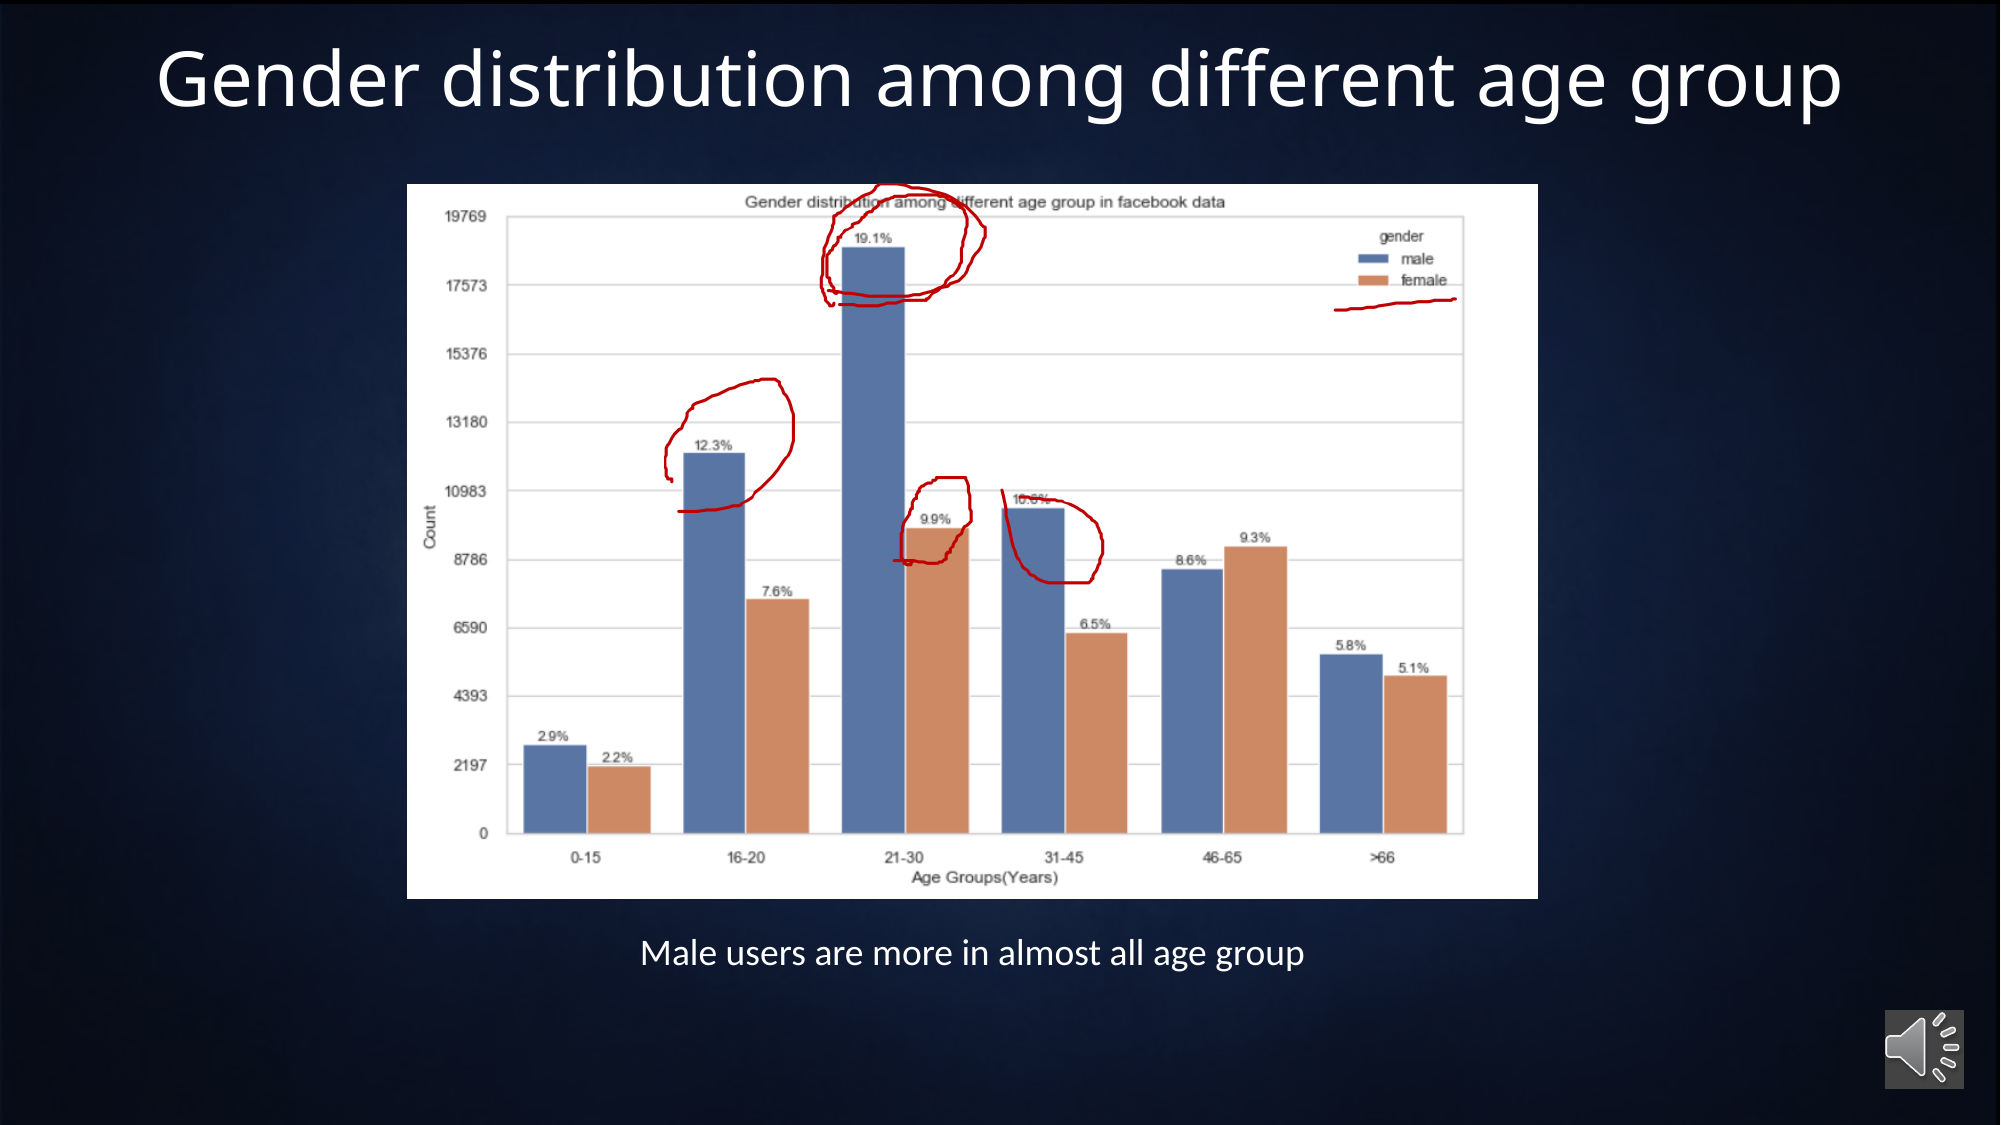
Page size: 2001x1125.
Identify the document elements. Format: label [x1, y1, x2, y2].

list [407, 184, 1538, 899]
text_box [0, 0, 2000, 4]
picture [0, 0, 2001, 1125]
